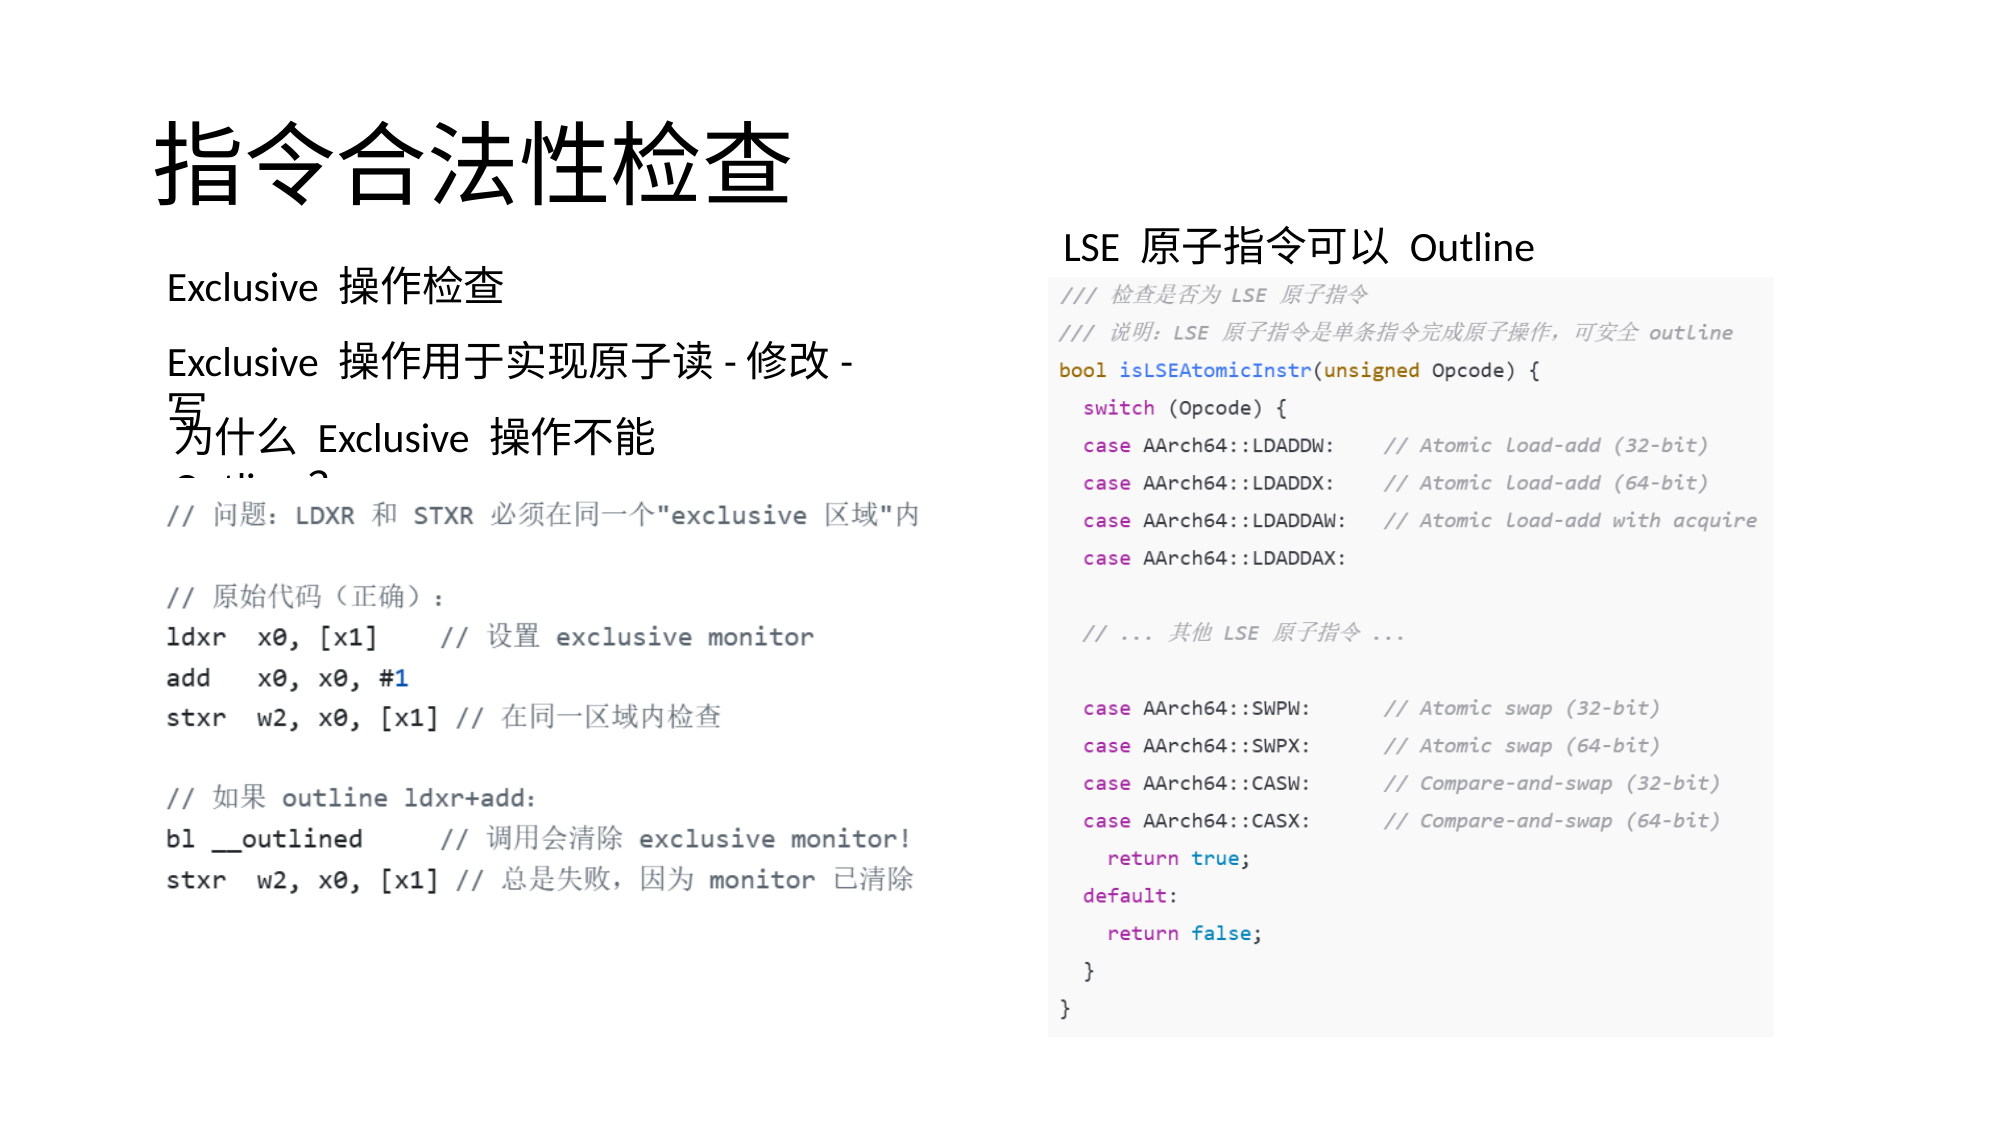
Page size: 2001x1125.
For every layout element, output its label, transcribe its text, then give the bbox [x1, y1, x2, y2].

text_box 为什么 Exclusive 操作不能 Outline？ [158, 402, 826, 477]
picture [151, 477, 956, 907]
text_box Exclusive 操作检查 [152, 252, 819, 317]
text_box Exclusive 操作用于实现原子读-修改-写 [152, 327, 909, 443]
title 指令合法性检查 [137, 59, 1863, 278]
picture [1047, 276, 1775, 1038]
text_box LSE 原子指令可以 Outline [1048, 212, 1716, 276]
